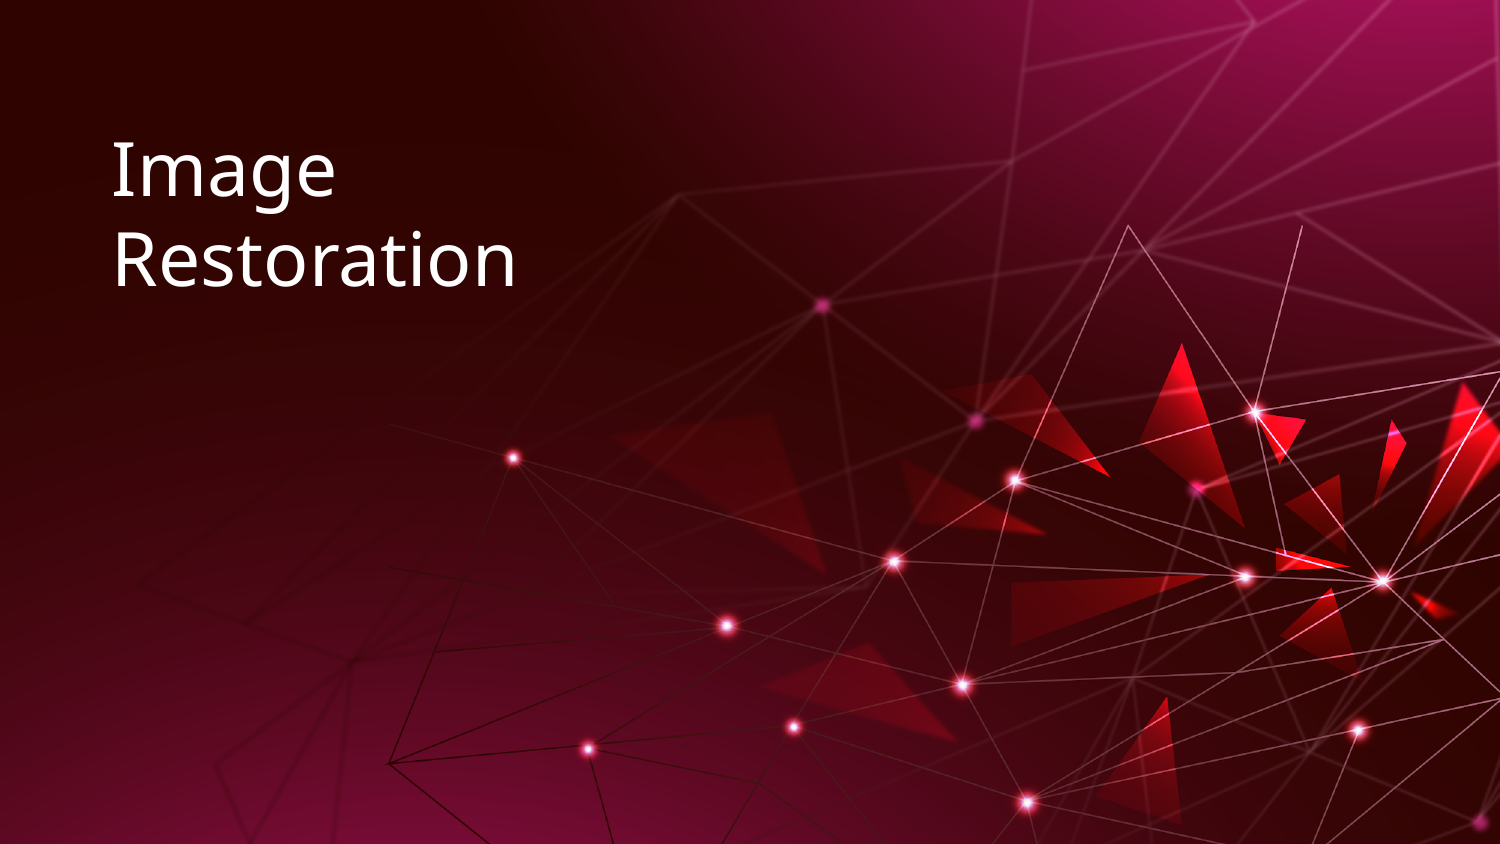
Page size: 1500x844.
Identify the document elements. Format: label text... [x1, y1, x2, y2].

picture [0, 0, 1500, 844]
title Image Restoration [96, 106, 704, 304]
